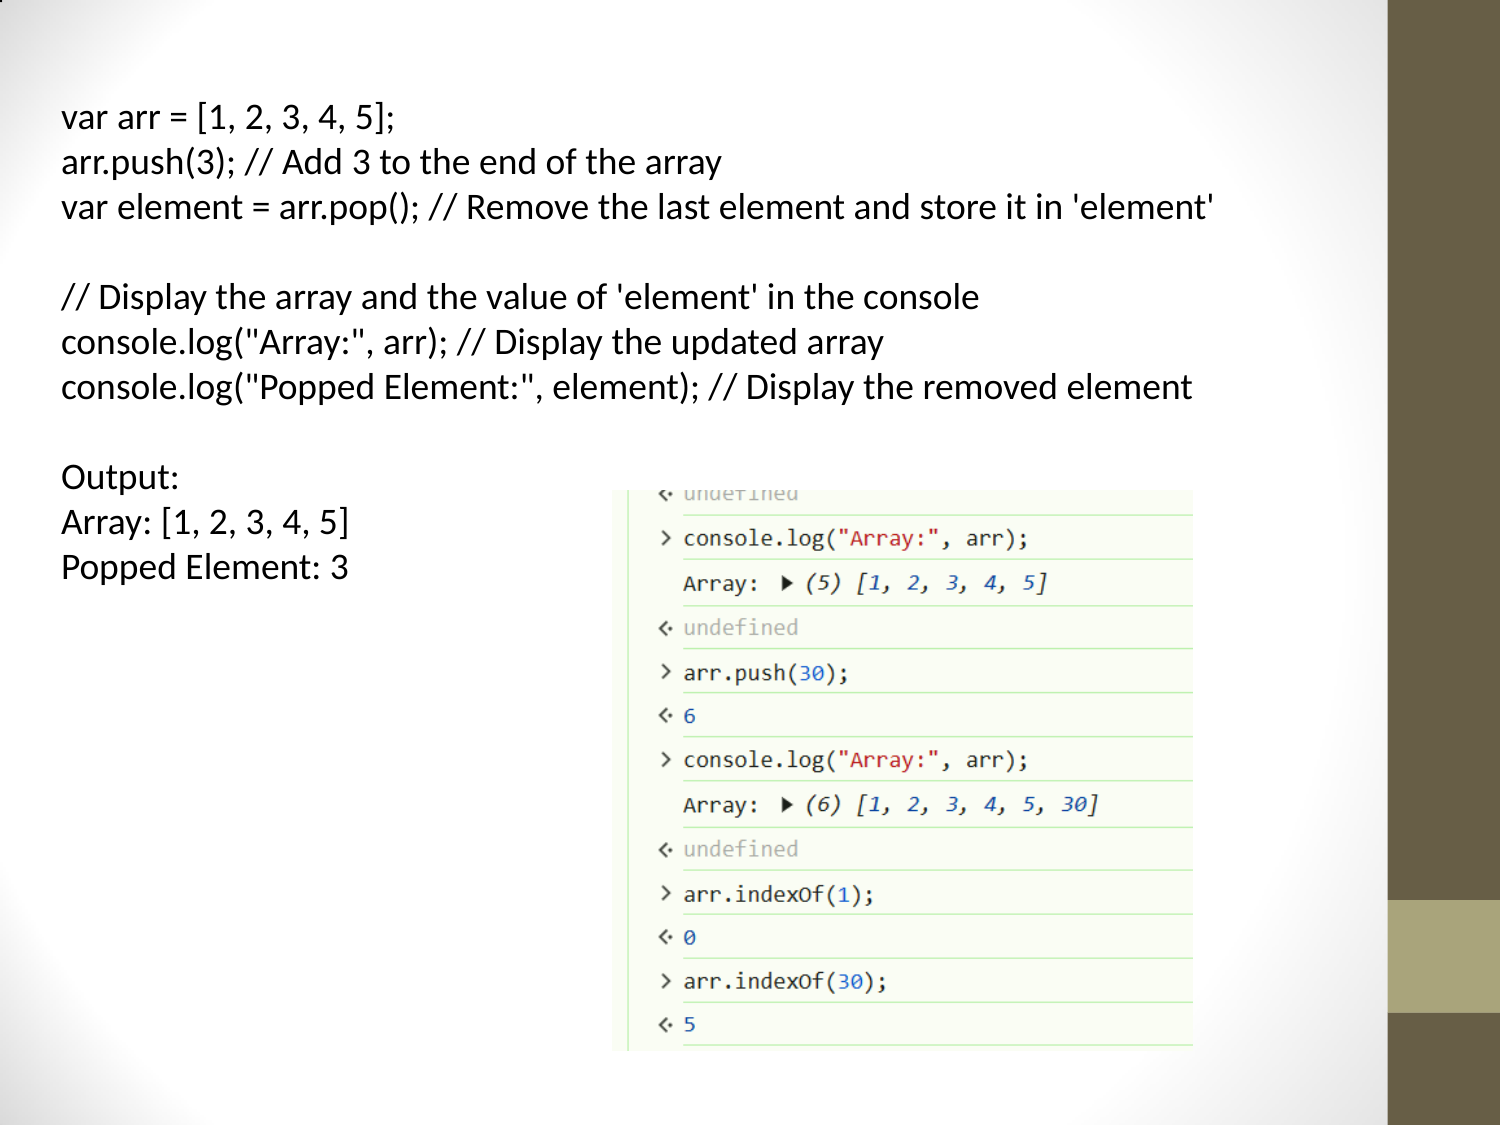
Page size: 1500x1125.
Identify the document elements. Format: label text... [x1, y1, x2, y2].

list var arr = [1, 2, 3, 4, 5]; arr.push(3); // Add 3 to the end of the array var element = arr.pop(); // Remove the last element and store it in 'element' // Display the array and the value of 'element' in the console console.log("Array:", arr); // Display the updated array console.log("Popped Element:", element); // Display the removed element Output: Array: [1, 2, 3, 4, 5] Popped Element: 3 [60, 92, 1315, 638]
picture [0, 0, 1387, 1125]
